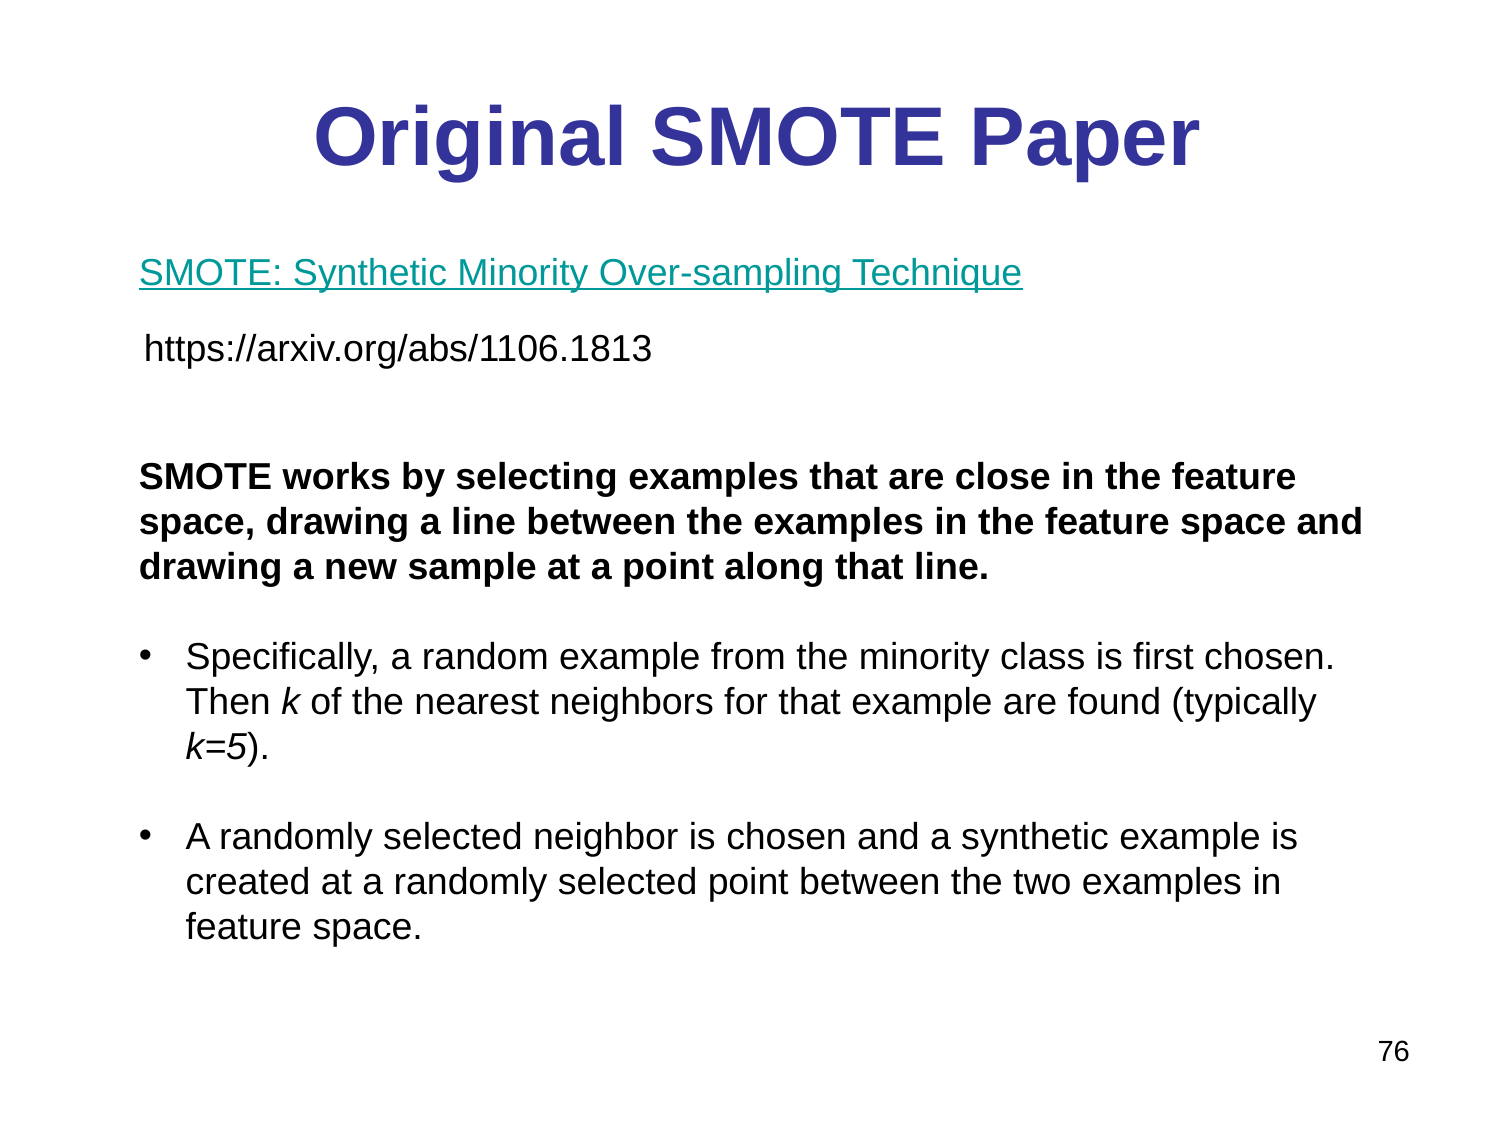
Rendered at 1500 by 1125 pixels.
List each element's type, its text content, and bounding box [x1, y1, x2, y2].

text_box SMOTE: Synthetic Minority Over-sampling Technique [123, 240, 1199, 301]
text_box SMOTE works by selecting examples that are close in the feature space, drawing a line between the examples in the feature space and drawing a new sample at a point along that line. Specifically, a random example from the minority class is first chosen. Then k of the nearest neighbors for that example are found (typically k=5). A randomly selected neighbor is chosen and a synthetic example is created at a randomly selected point between the two examples in feature space. [123, 445, 1388, 955]
text_box https://arxiv.org/abs/1106.1813 [129, 316, 668, 376]
slide_number 76 [1074, 1024, 1426, 1103]
title Original SMOTE Paper [94, 38, 1444, 172]
text_box [49, 172, 1447, 279]
